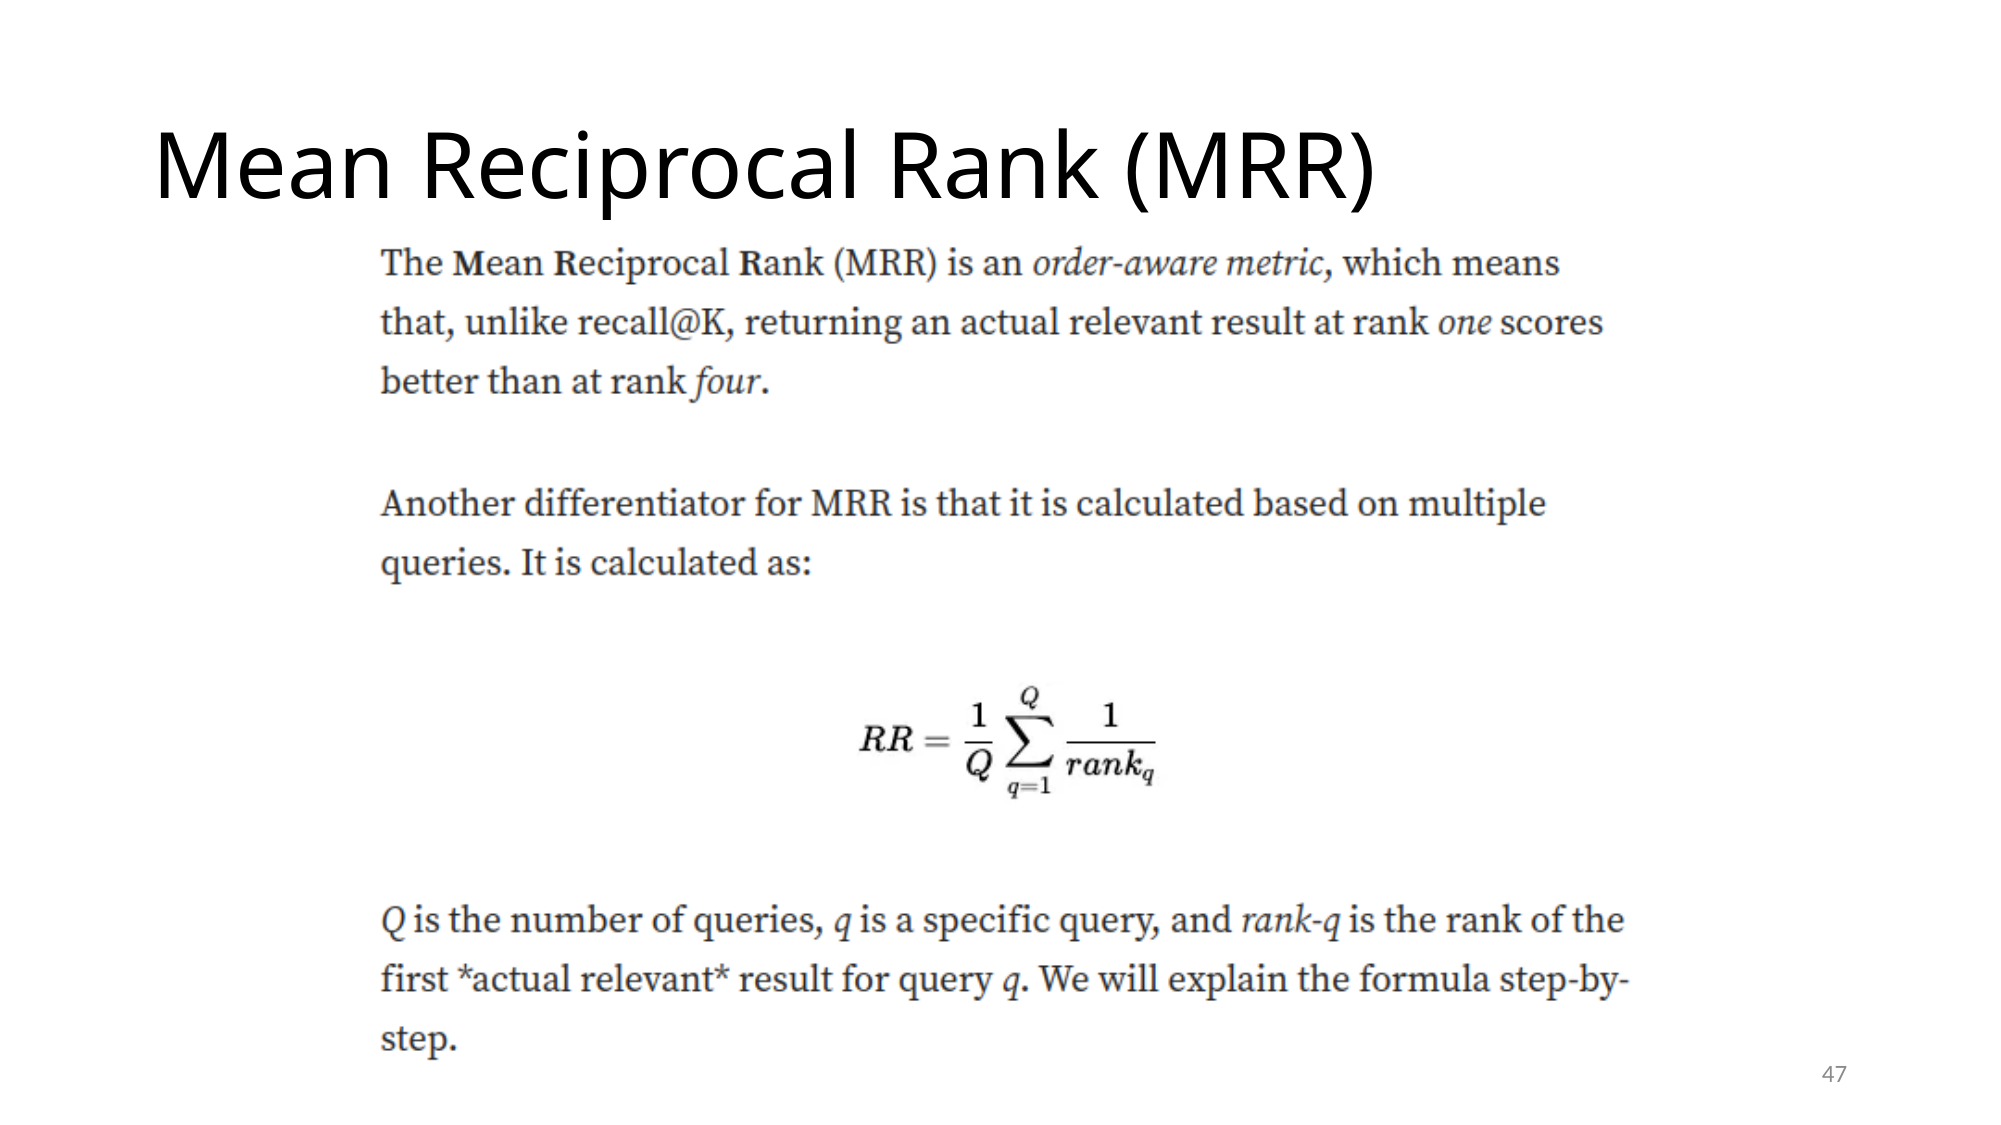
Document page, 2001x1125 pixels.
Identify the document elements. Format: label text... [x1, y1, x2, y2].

title Mean Reciprocal Rank (MRR) [137, 59, 1863, 278]
slide_number 47 [1645, 1042, 1863, 1103]
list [365, 233, 1645, 1125]
